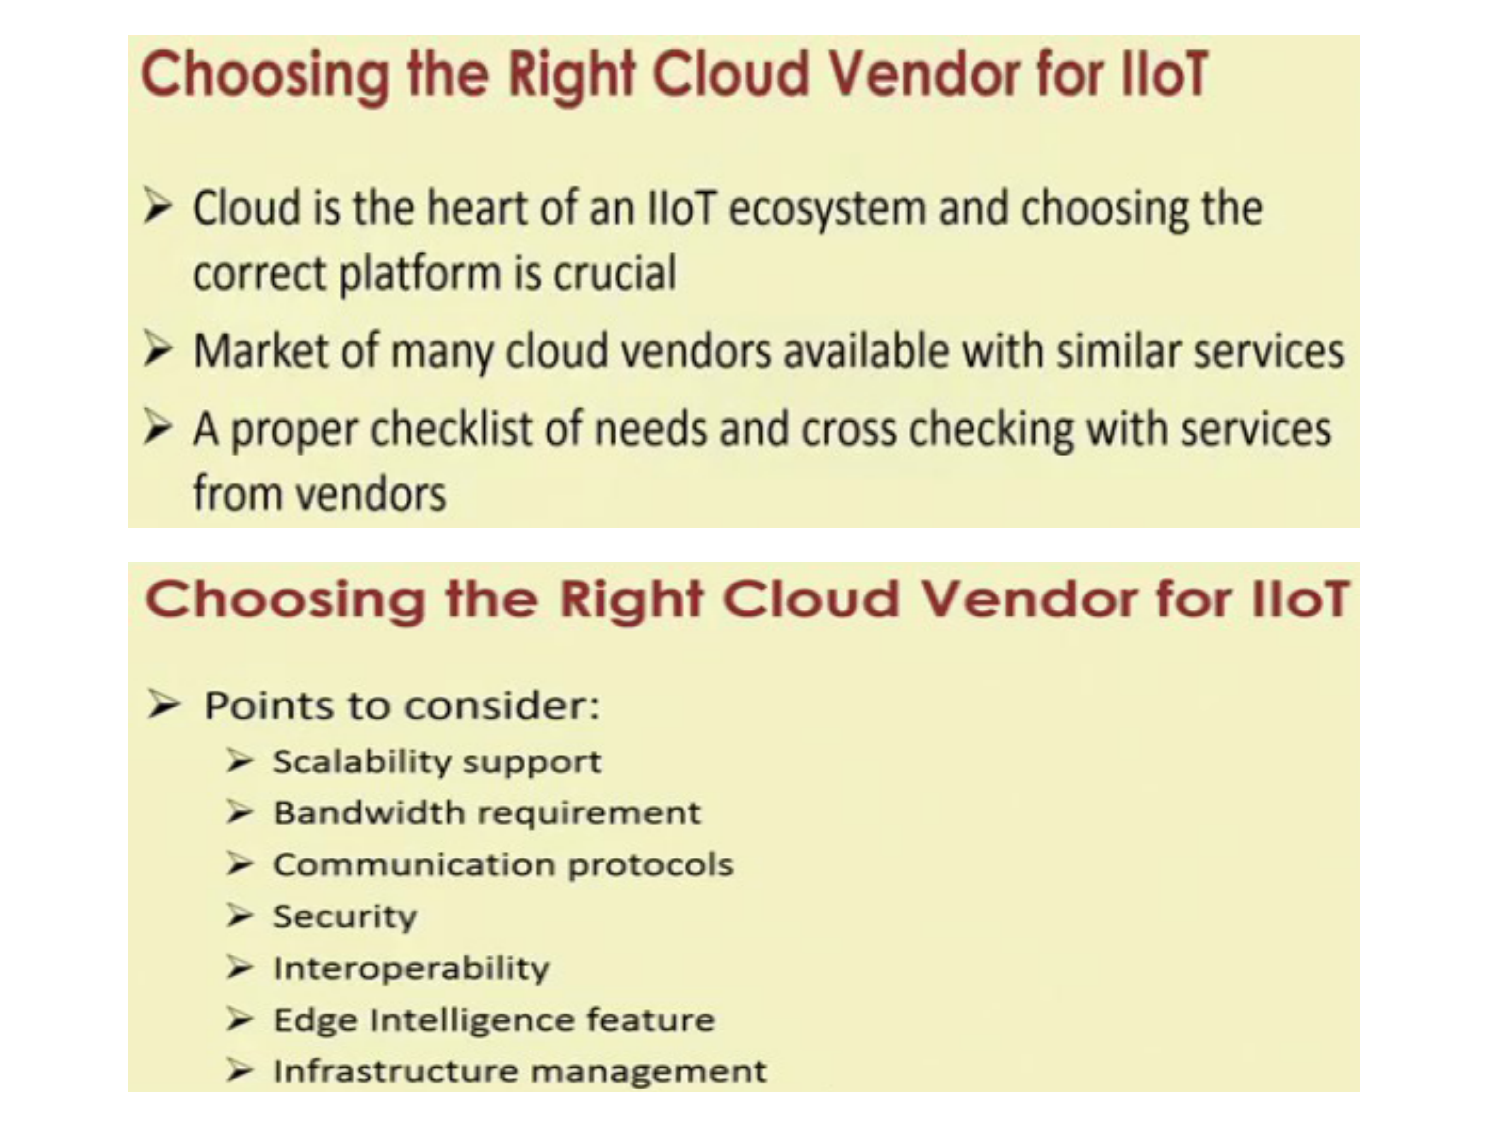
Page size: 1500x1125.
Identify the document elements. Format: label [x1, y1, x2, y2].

picture [128, 34, 1360, 528]
picture [128, 562, 1360, 1092]
